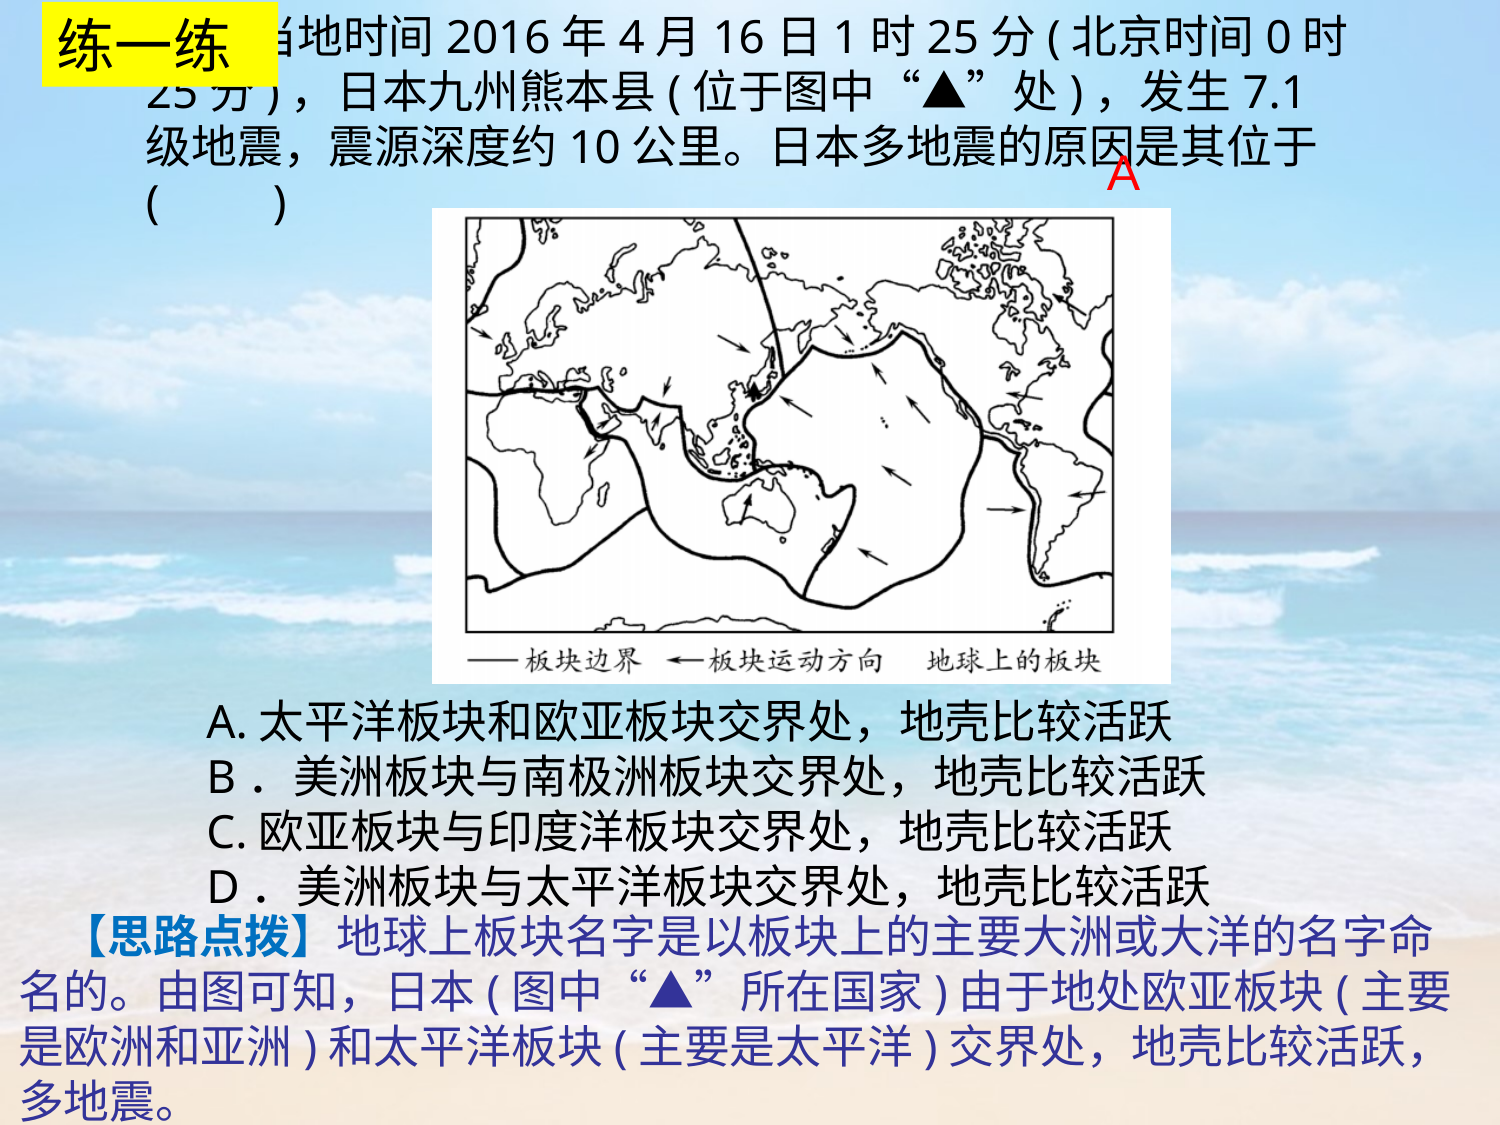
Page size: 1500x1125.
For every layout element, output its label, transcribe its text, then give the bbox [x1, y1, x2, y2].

text_box 练一练 [42, 1, 279, 87]
text_box A.太平洋板块和欧亚板块交界处，地壳比较活跃 B．美洲板块与南极洲板块交界处，地壳比较活跃 C.欧亚板块与印度洋板块交界处，地壳比较活跃 D．美洲板块与太平洋板块交界处，地壳比较活跃 [147, 685, 1386, 920]
picture [0, 0, 1500, 1125]
text_box 当地时间2016年4月16日1时25分(北京时间0时25分)，日本九州熊本县(位于图中“▲”处)，发生7.1级地震，震源深度约10公里。日本多地震的原因是其位于( ) [130, 0, 1369, 236]
text_box 【思路点拨】地球上板块名字是以板块上的主要大洲或大洋的名字命名的。由图可知，日本(图中“▲”所在国家)由于地处欧亚板块(主要是欧洲和亚洲)和太平洋板块(主要是太平洋)交界处，地壳比较活跃，多地震。 [3, 899, 1475, 1125]
text_box A [1092, 133, 1246, 208]
